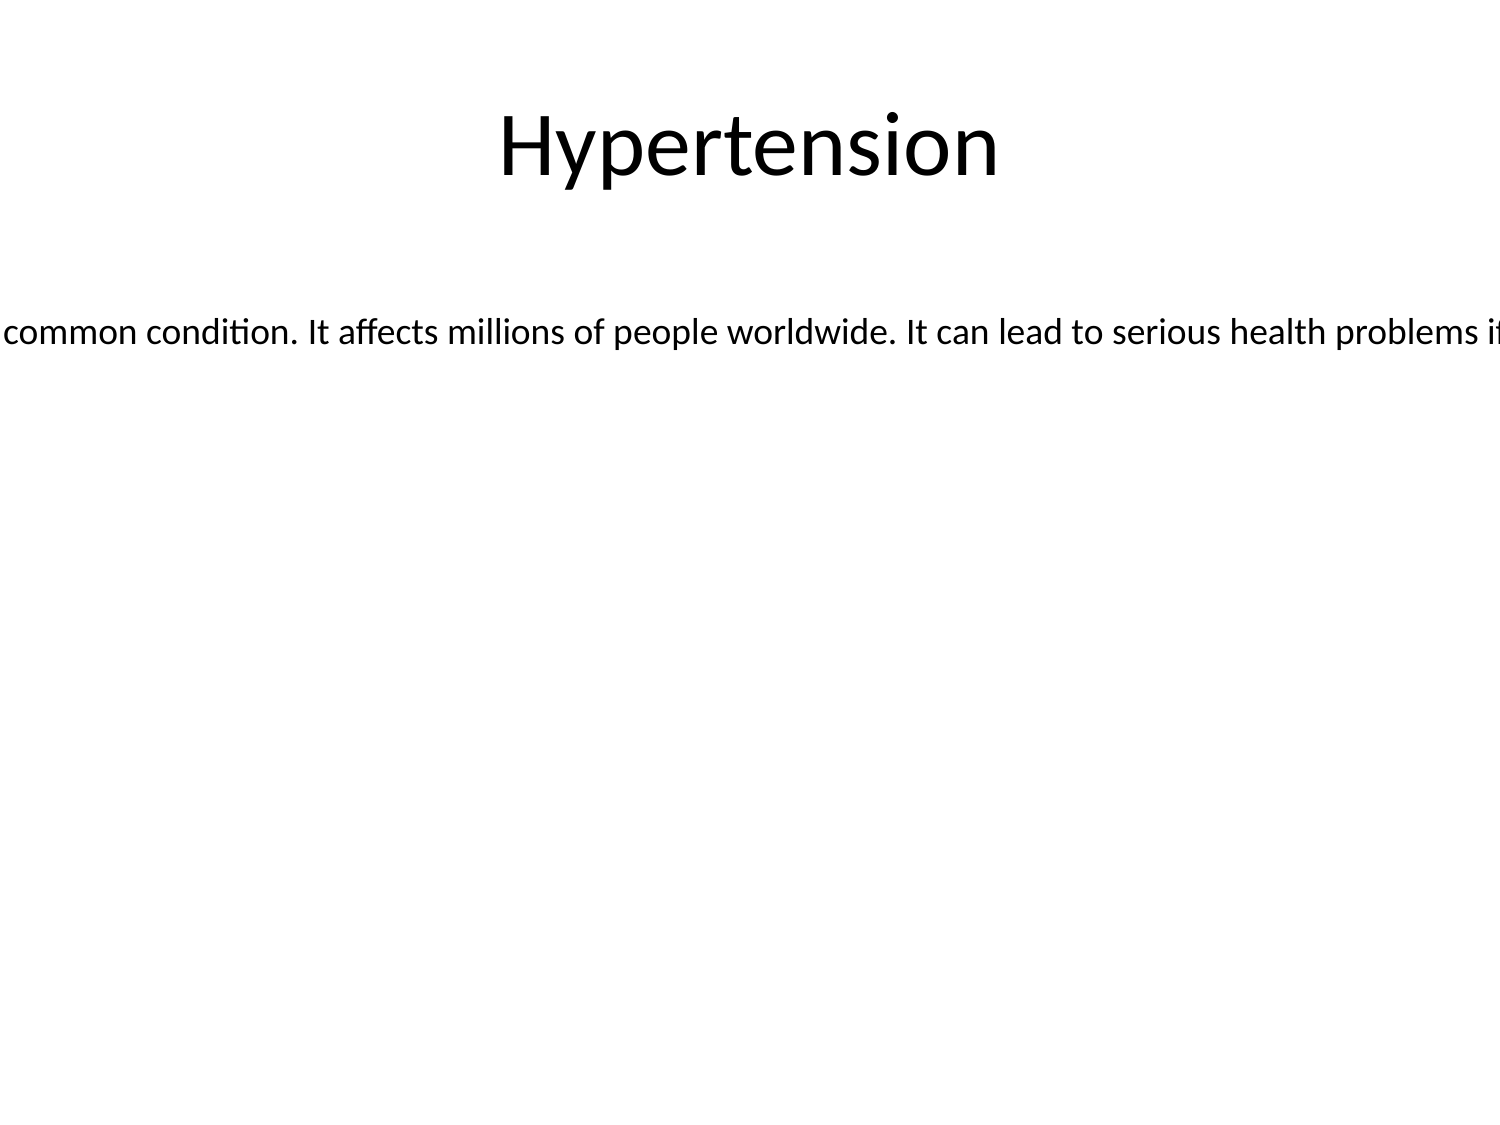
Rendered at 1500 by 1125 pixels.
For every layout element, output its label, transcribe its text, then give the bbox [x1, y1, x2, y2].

text_box - High blood pressure, also known as hypertension, is a common condition. It affects millions of people worldwide. It can lead to serious health problems if left untreated. [0, 224, 1500, 360]
title Hypertension [75, 45, 1425, 224]
